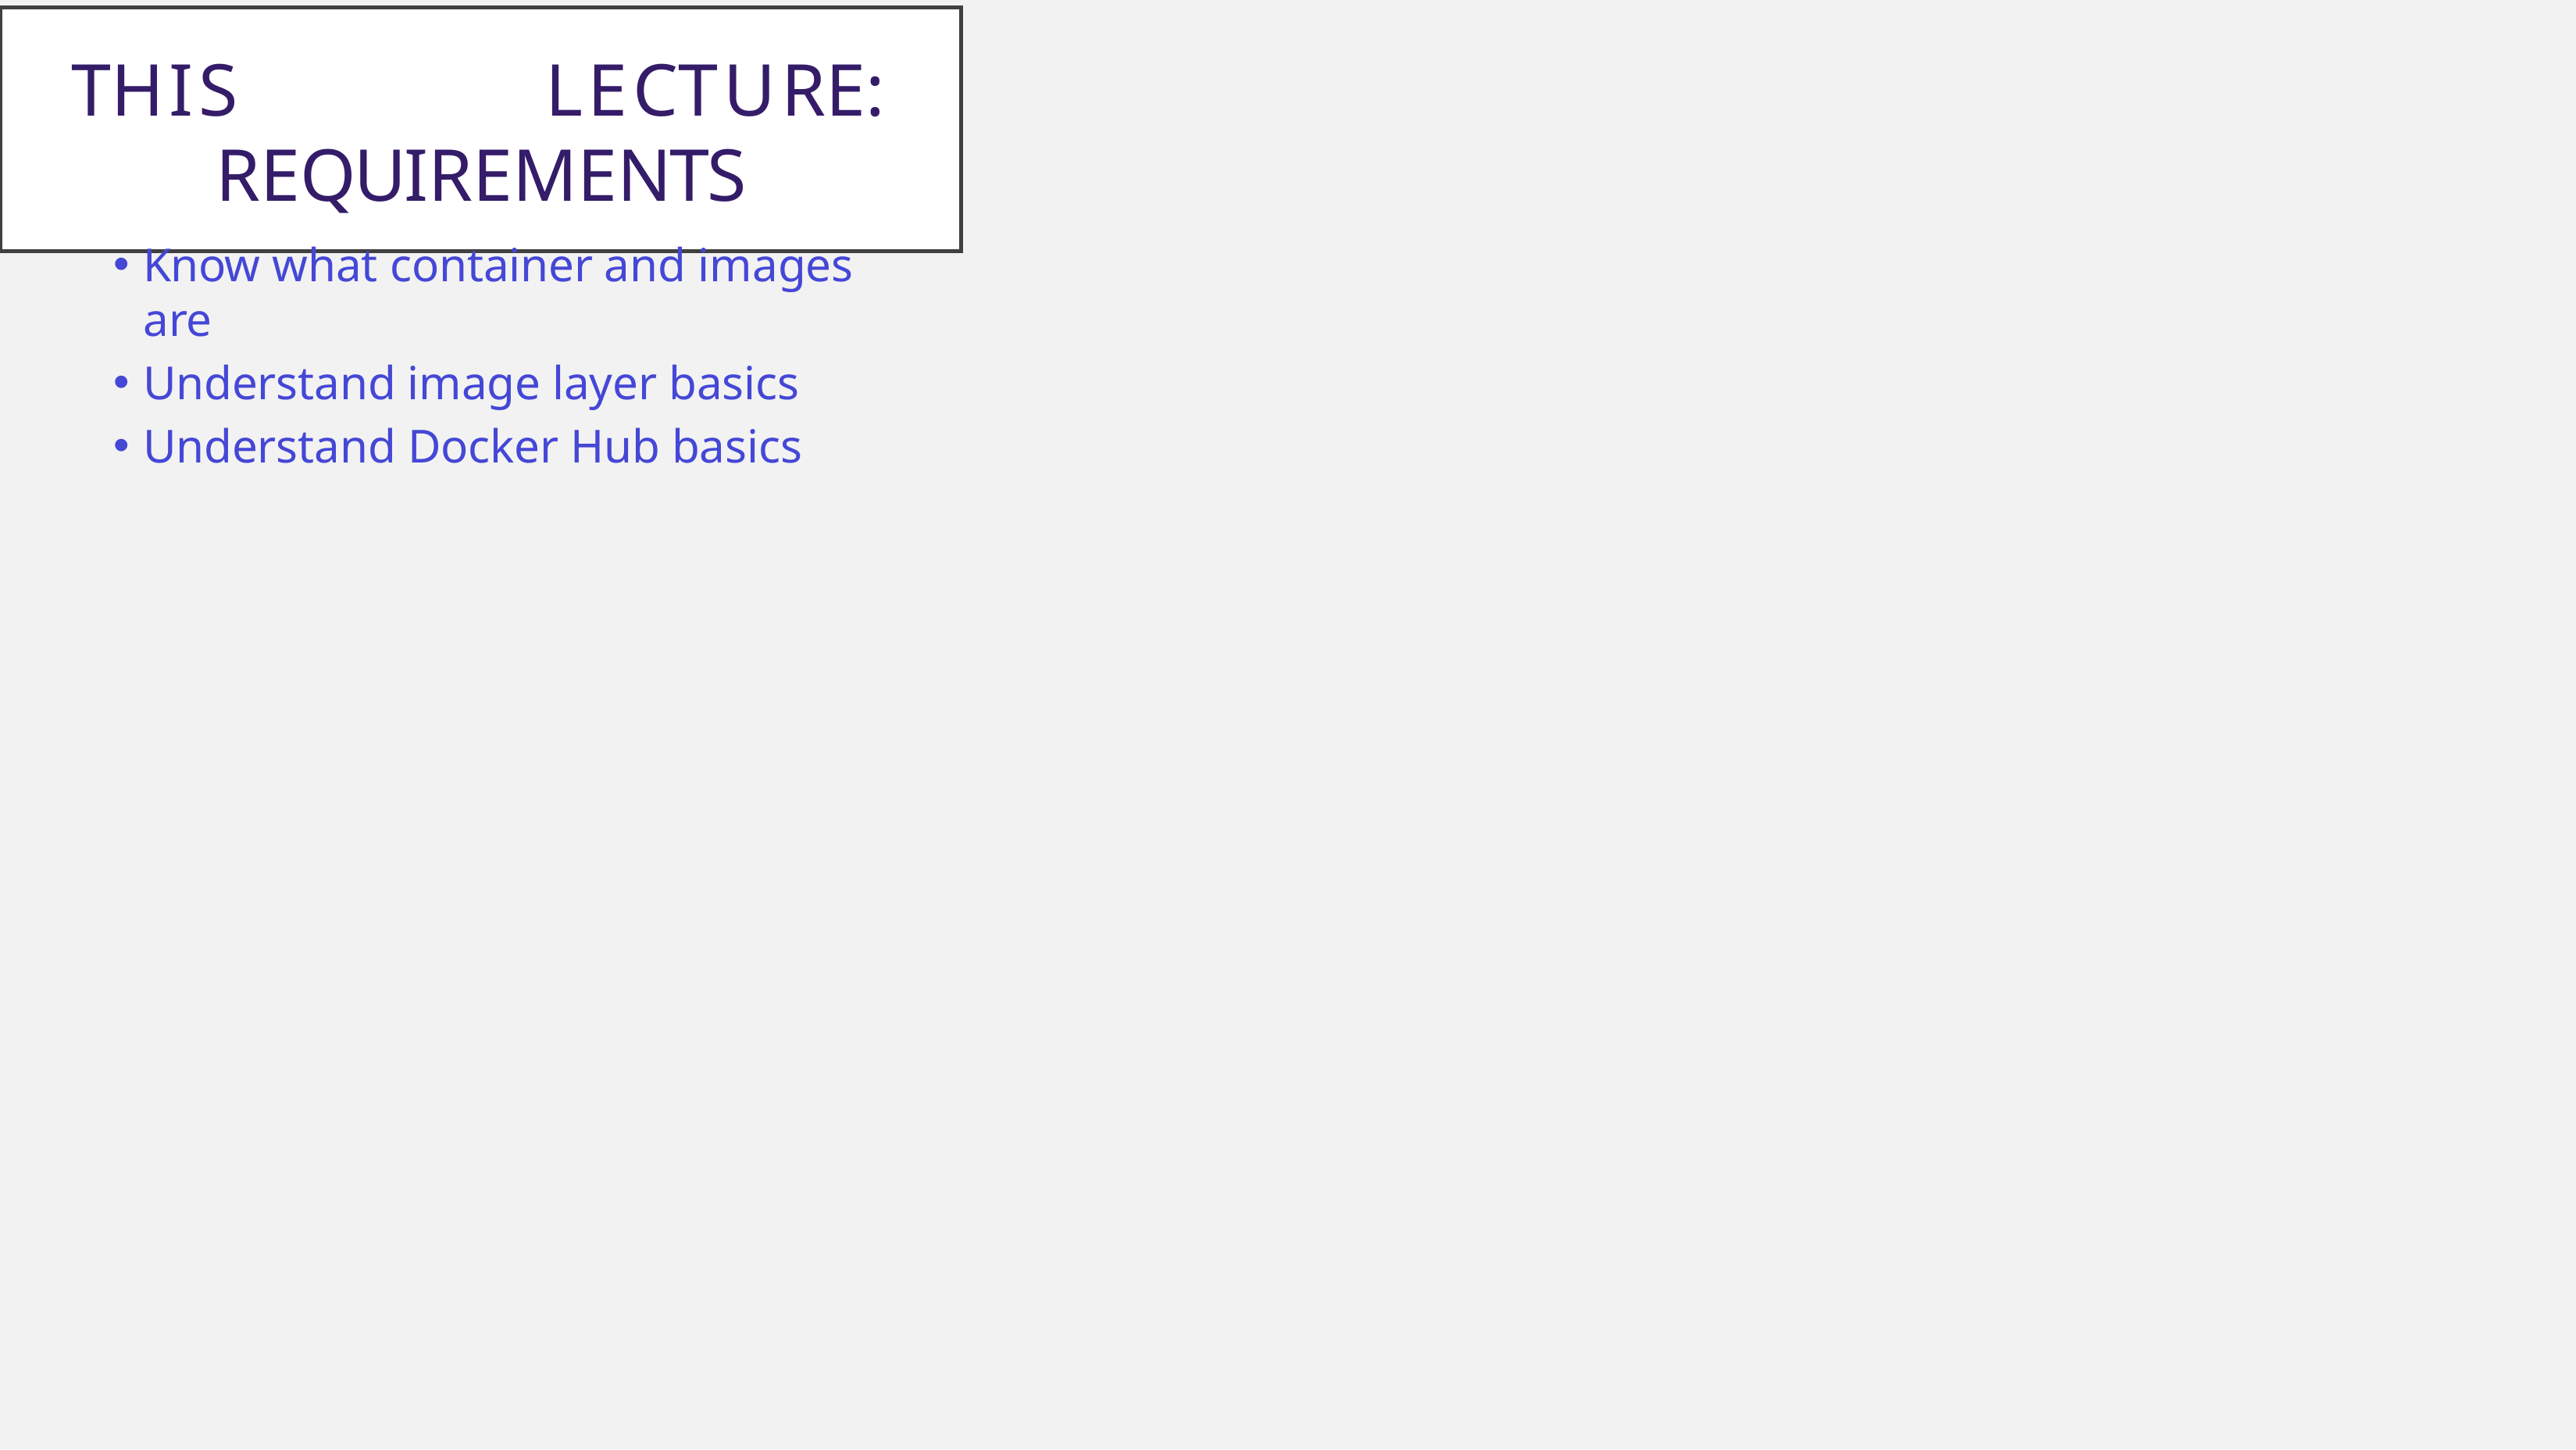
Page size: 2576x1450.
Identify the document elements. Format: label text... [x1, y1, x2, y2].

text_box Know what container and images are Understand image layer basics Understand Docker Hub basics [112, 225, 899, 473]
title This Lecture: Requirements [0, 5, 963, 253]
